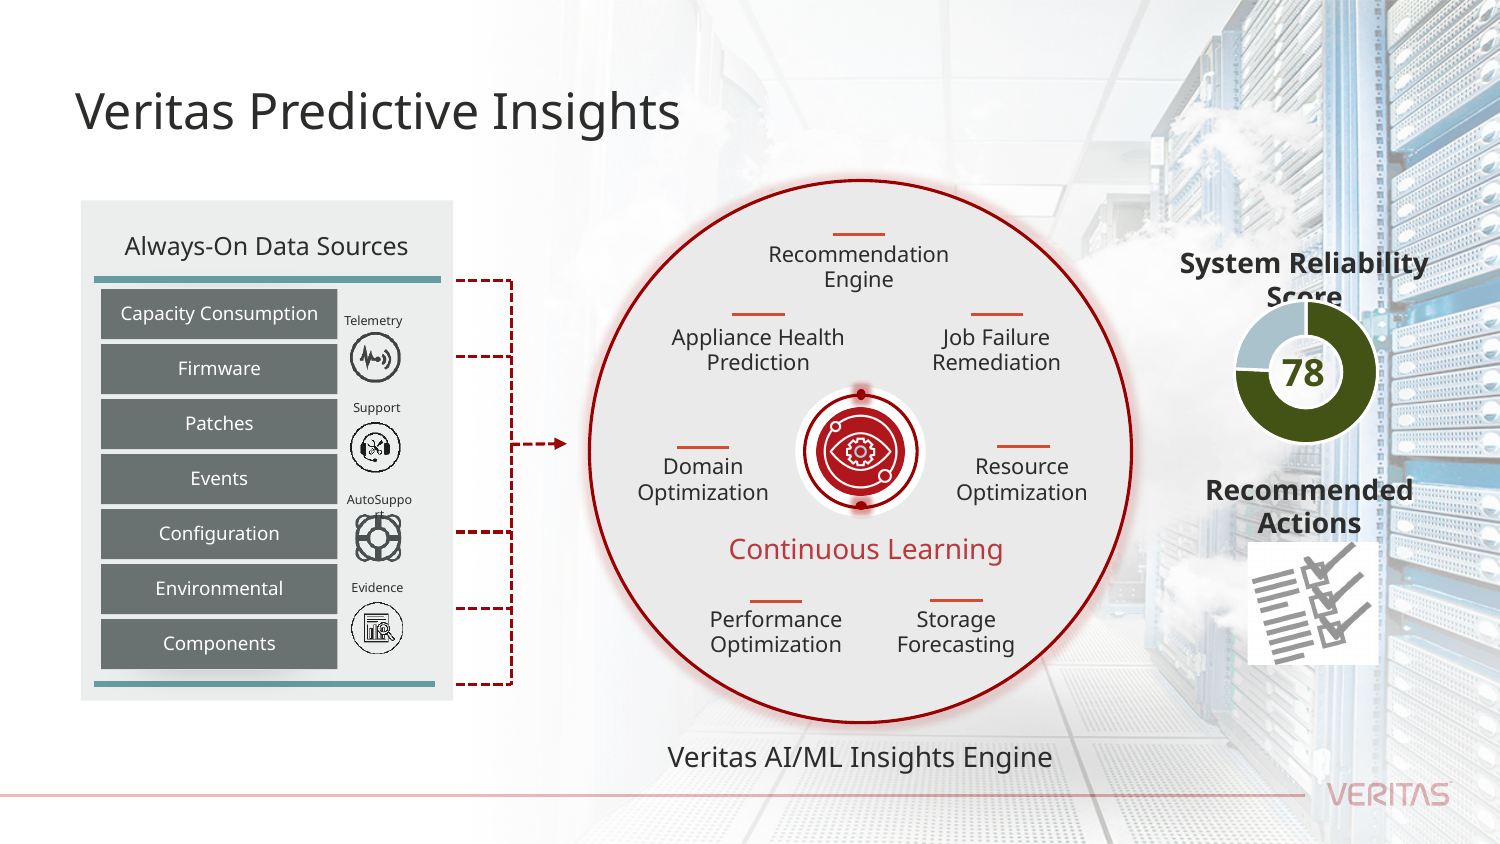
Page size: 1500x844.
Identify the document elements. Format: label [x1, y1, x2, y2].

text_box [99, 287, 339, 671]
text_box [455, 279, 568, 685]
picture [0, 0, 1500, 844]
text_box [1147, 468, 1472, 666]
text_box [1142, 239, 1467, 447]
